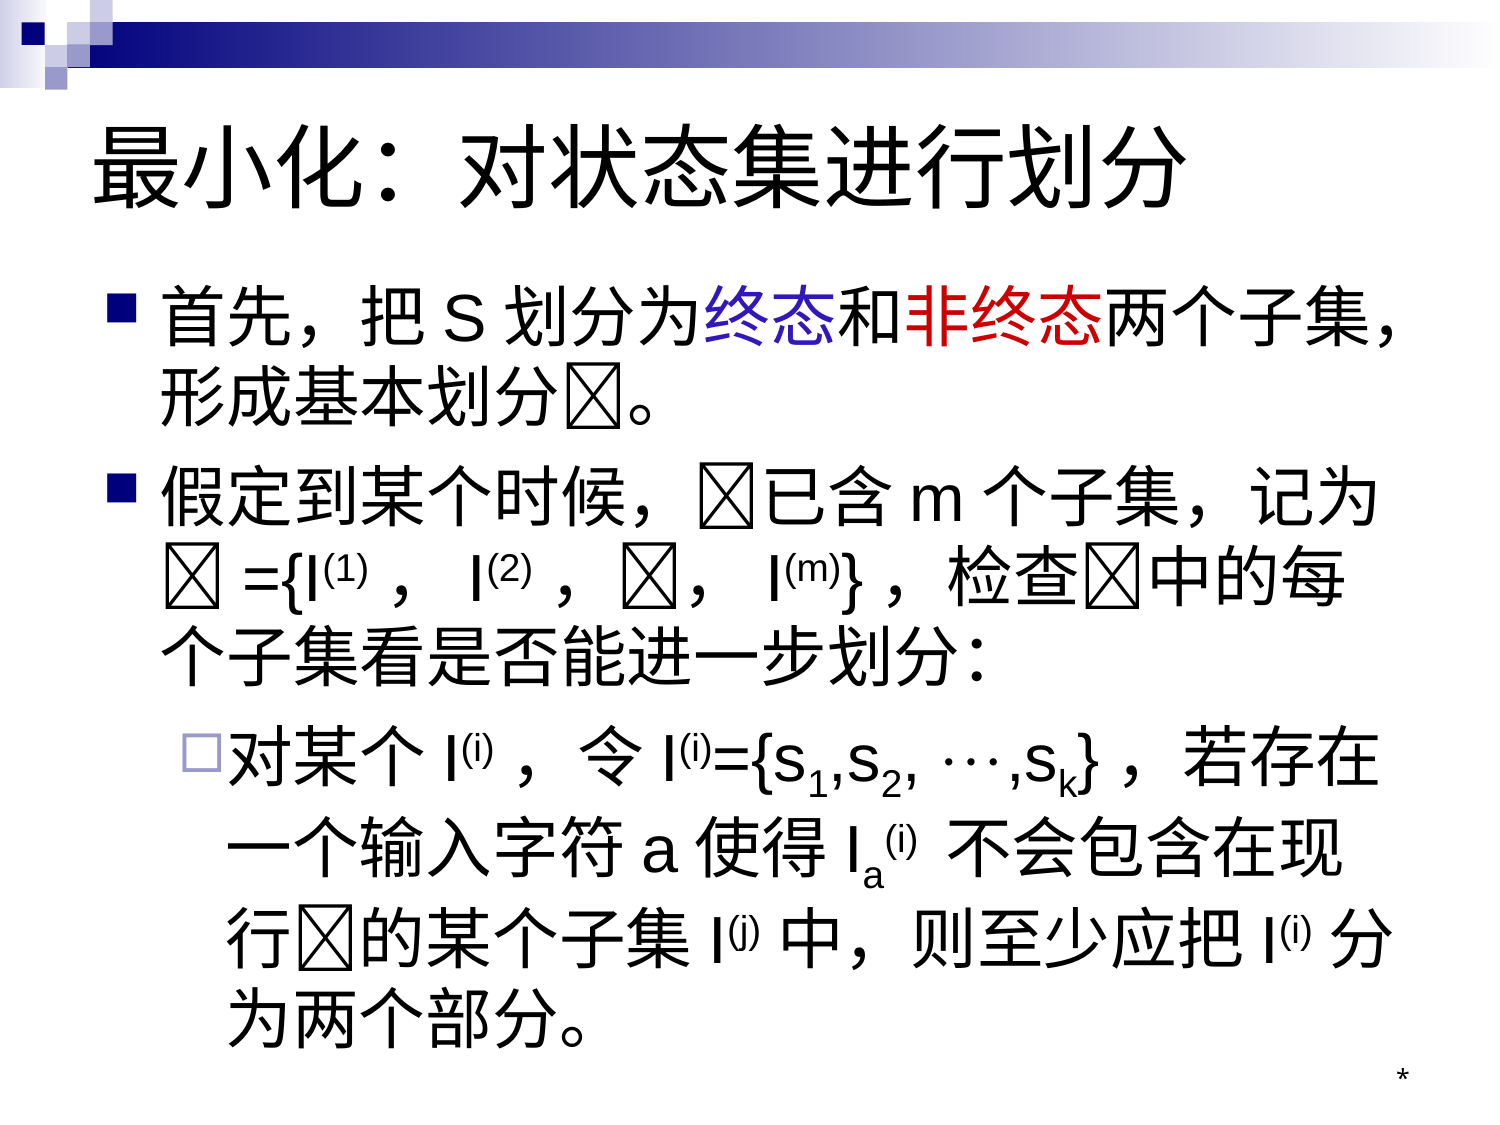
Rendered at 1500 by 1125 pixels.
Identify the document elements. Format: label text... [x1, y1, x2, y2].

list 首先，把S划分为终态和非终态两个子集，形成基本划分。 假定到某个时候，已含m个子集，记为={I(1)，I(2)，，I(m)}，检查中的每个子集看是否能进一步划分： 对某个I(i)，令I(i)={s1,s2, ,sk}，若存在一个输入字符a使得Ia(i) 不会包含在现行的某个子集I(j)中，则至少应把I(i)分为两个部分。 [88, 266, 1413, 1051]
slide_number * [1074, 1025, 1425, 1100]
title 最小化：对状态集进行划分 [74, 74, 1426, 256]
